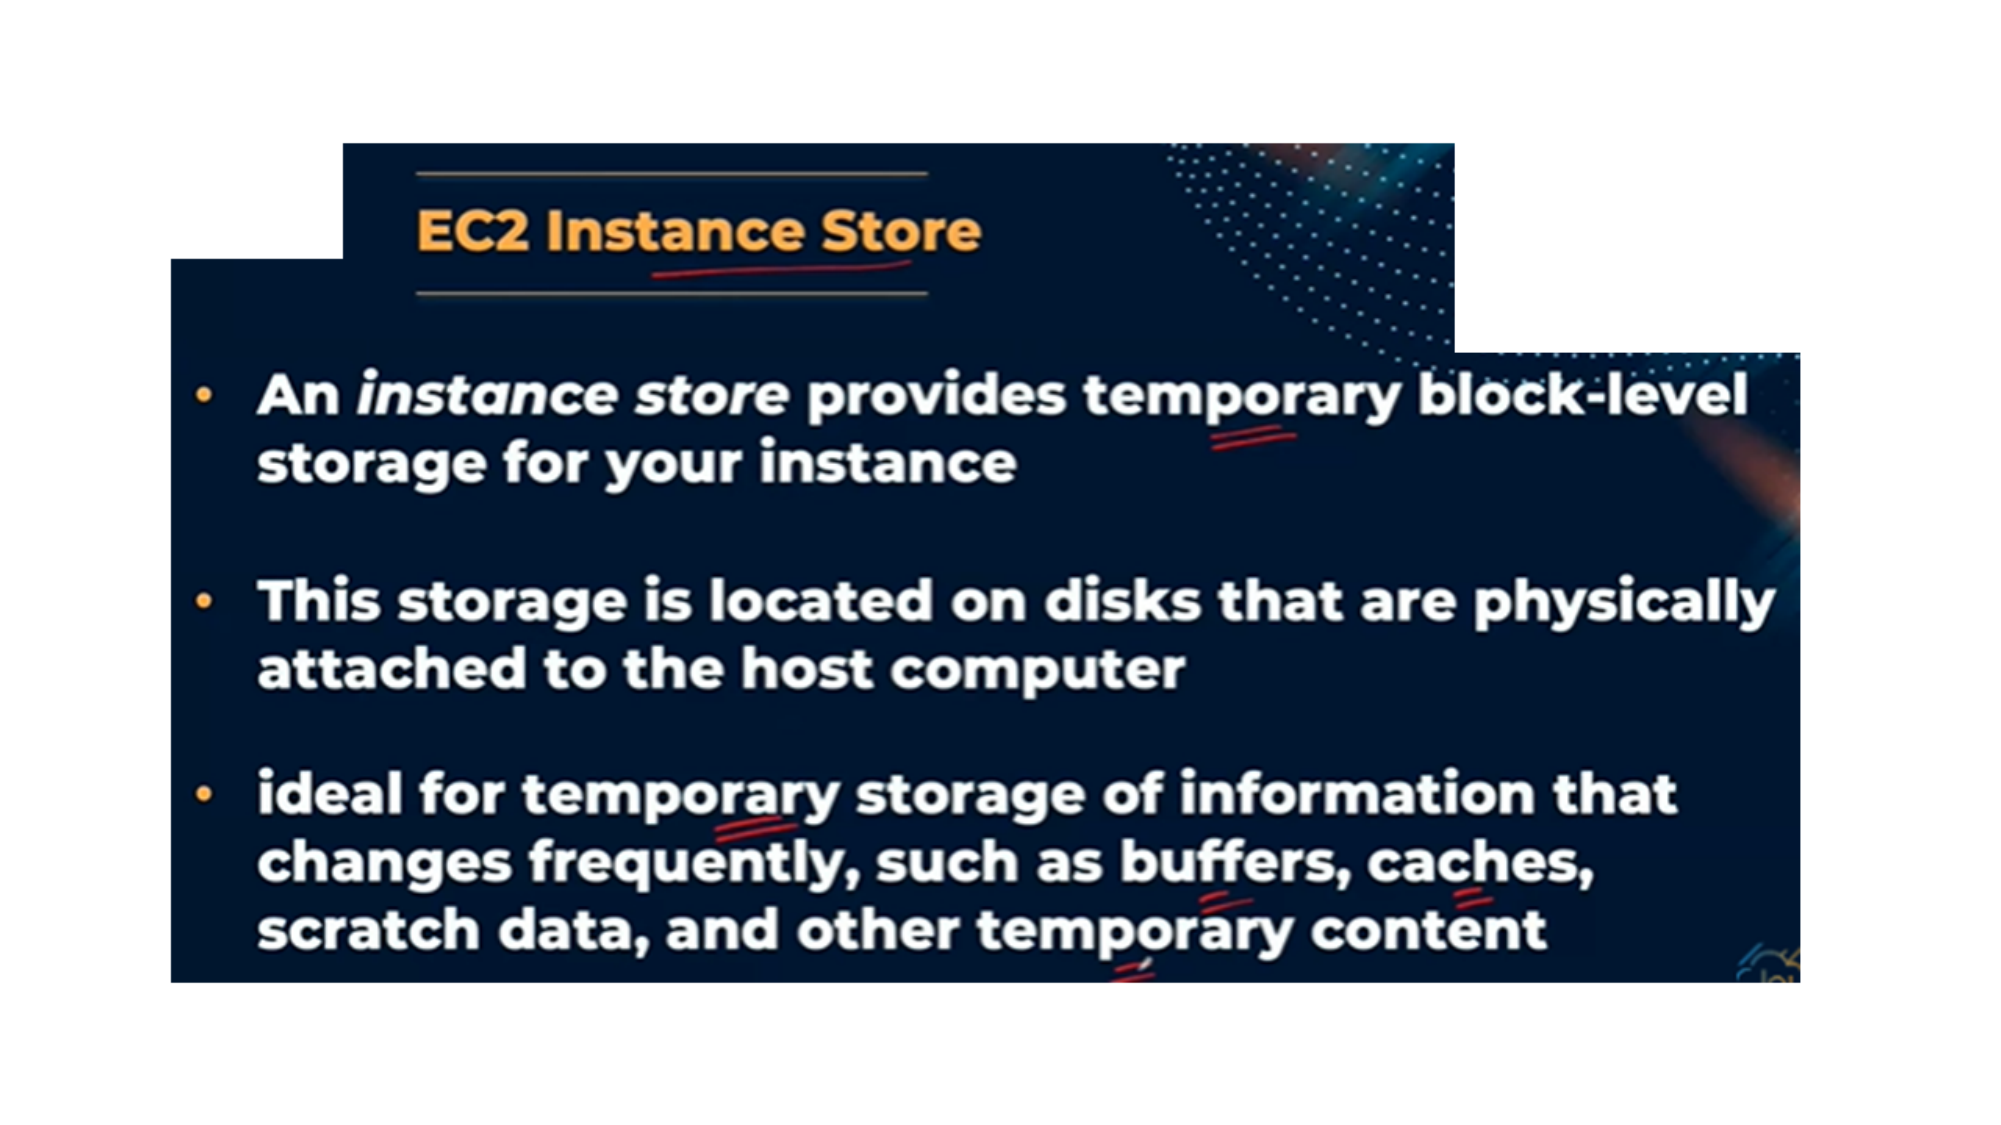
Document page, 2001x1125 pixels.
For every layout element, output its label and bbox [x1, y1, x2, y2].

picture [104, 94, 1896, 1030]
